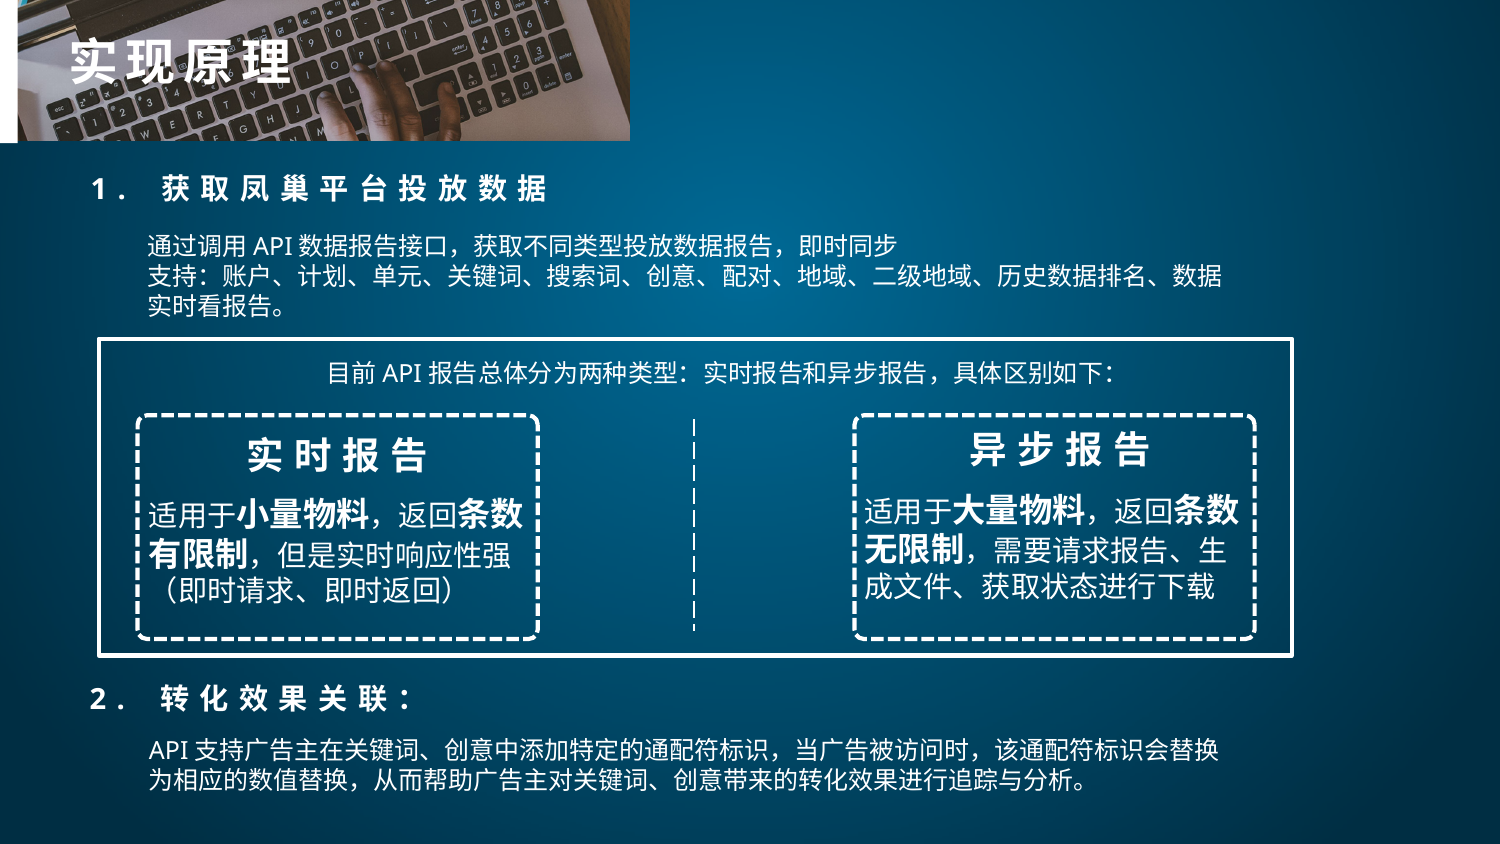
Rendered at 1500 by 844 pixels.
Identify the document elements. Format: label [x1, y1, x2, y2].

picture [163, 175, 188, 201]
picture [320, 685, 345, 710]
picture [241, 685, 266, 710]
picture [274, 752, 289, 761]
picture [281, 775, 296, 790]
picture [1174, 751, 1189, 760]
picture [379, 751, 392, 757]
picture [477, 770, 496, 784]
picture [1004, 769, 1019, 775]
picture [231, 265, 245, 286]
picture [425, 769, 444, 790]
picture [327, 265, 332, 276]
picture [1128, 274, 1143, 286]
picture [950, 777, 954, 788]
picture [1107, 265, 1112, 286]
picture [878, 770, 894, 790]
picture [1175, 276, 1183, 281]
picture [672, 740, 680, 748]
picture [229, 747, 242, 760]
picture [575, 235, 596, 252]
picture [1047, 740, 1055, 748]
picture [701, 769, 720, 783]
picture [734, 235, 745, 256]
picture [836, 277, 842, 284]
picture [396, 746, 402, 758]
picture [726, 235, 730, 256]
picture [374, 269, 395, 286]
picture [1174, 265, 1195, 275]
picture [863, 769, 871, 775]
picture [961, 277, 967, 284]
picture [149, 307, 170, 312]
picture [696, 749, 700, 760]
picture [237, 769, 246, 776]
picture [1105, 746, 1117, 760]
picture [346, 742, 367, 754]
picture [507, 274, 515, 283]
picture [675, 235, 696, 245]
picture [626, 235, 630, 255]
picture [1071, 749, 1075, 760]
picture [360, 686, 386, 711]
picture [303, 779, 318, 790]
picture [813, 236, 820, 256]
picture [1026, 265, 1044, 278]
picture [364, 189, 383, 201]
picture [280, 686, 305, 711]
picture [807, 265, 816, 284]
picture [633, 778, 641, 787]
picture [351, 235, 356, 256]
picture [1004, 740, 1016, 744]
picture [152, 749, 162, 755]
picture [210, 685, 227, 711]
picture [831, 265, 845, 273]
picture [849, 752, 864, 761]
picture [150, 295, 169, 305]
picture [904, 740, 917, 752]
picture [242, 176, 268, 200]
picture [1004, 269, 1019, 278]
picture [250, 769, 271, 780]
picture [956, 265, 970, 273]
picture [1061, 777, 1071, 790]
picture [616, 235, 620, 247]
picture [207, 236, 216, 248]
picture [809, 769, 821, 784]
picture [199, 242, 207, 255]
picture [532, 240, 536, 256]
picture [850, 771, 860, 775]
picture [1050, 769, 1058, 790]
picture [1130, 740, 1141, 750]
picture [1050, 276, 1058, 281]
picture [472, 739, 491, 753]
picture [908, 266, 917, 279]
picture [1183, 739, 1192, 747]
picture [625, 776, 631, 788]
picture [676, 246, 684, 251]
picture [958, 769, 970, 786]
picture [823, 740, 842, 754]
picture [1100, 265, 1104, 285]
picture [248, 740, 267, 754]
picture [359, 235, 370, 256]
picture [407, 241, 421, 250]
picture [725, 266, 733, 274]
picture [801, 236, 810, 255]
picture [400, 770, 421, 790]
picture [497, 739, 516, 760]
picture [252, 265, 268, 277]
picture [1149, 743, 1164, 747]
picture [525, 771, 546, 790]
picture [1148, 756, 1161, 760]
picture [378, 248, 393, 257]
picture [500, 236, 508, 256]
picture [222, 739, 226, 757]
picture [450, 769, 471, 788]
picture [725, 769, 746, 790]
picture [956, 272, 962, 279]
picture [162, 685, 188, 711]
picture [158, 252, 170, 256]
picture [1096, 744, 1104, 750]
picture [412, 274, 420, 286]
picture [658, 236, 671, 245]
picture [449, 268, 470, 280]
picture [556, 265, 568, 281]
picture [226, 236, 244, 256]
picture [1030, 756, 1042, 760]
picture [94, 179, 102, 198]
picture [730, 746, 742, 760]
picture [674, 265, 693, 279]
picture [753, 248, 768, 257]
picture [929, 740, 941, 759]
picture [300, 235, 321, 245]
picture [572, 739, 576, 760]
picture [0, 0, 629, 143]
picture [1026, 774, 1046, 781]
picture [321, 177, 346, 201]
picture [328, 746, 342, 760]
picture [400, 175, 425, 201]
picture [300, 769, 321, 777]
picture [427, 237, 444, 256]
picture [199, 296, 220, 316]
picture [872, 748, 877, 760]
picture [272, 238, 282, 254]
picture [600, 247, 621, 256]
picture [755, 740, 766, 750]
picture [1130, 265, 1142, 270]
picture [1082, 266, 1095, 280]
picture [1115, 265, 1120, 286]
picture [321, 739, 342, 746]
picture [175, 769, 196, 790]
picture [527, 744, 542, 748]
picture [201, 685, 209, 711]
picture [215, 178, 227, 200]
picture [1121, 746, 1127, 758]
picture [168, 742, 175, 758]
picture [233, 295, 244, 316]
picture [746, 746, 752, 758]
picture [363, 175, 385, 186]
picture [301, 246, 309, 251]
picture [307, 265, 320, 286]
picture [404, 748, 412, 757]
picture [606, 274, 614, 283]
picture [721, 744, 729, 750]
picture [282, 175, 307, 201]
picture [546, 739, 556, 751]
picture [1207, 266, 1220, 280]
picture [256, 246, 266, 250]
picture [408, 235, 420, 240]
picture [875, 235, 896, 253]
picture [483, 244, 496, 250]
picture [333, 236, 346, 250]
picture [197, 739, 216, 752]
picture [440, 175, 466, 201]
picture [225, 295, 230, 316]
picture [296, 741, 317, 760]
picture [834, 769, 839, 787]
picture [251, 780, 259, 785]
picture [758, 769, 763, 790]
picture [480, 175, 505, 200]
picture [91, 688, 105, 708]
picture [1049, 265, 1070, 275]
picture [150, 265, 169, 278]
picture [598, 272, 604, 284]
picture [878, 739, 892, 752]
picture [798, 739, 815, 760]
picture [575, 772, 596, 784]
picture [519, 175, 544, 201]
picture [503, 782, 518, 791]
picture [932, 265, 941, 284]
picture [499, 272, 505, 284]
picture [252, 308, 267, 317]
picture [600, 746, 617, 760]
picture [202, 176, 215, 201]
picture [98, 338, 1293, 657]
picture [933, 777, 946, 788]
picture [182, 273, 195, 286]
picture [655, 756, 667, 760]
picture [708, 236, 721, 250]
